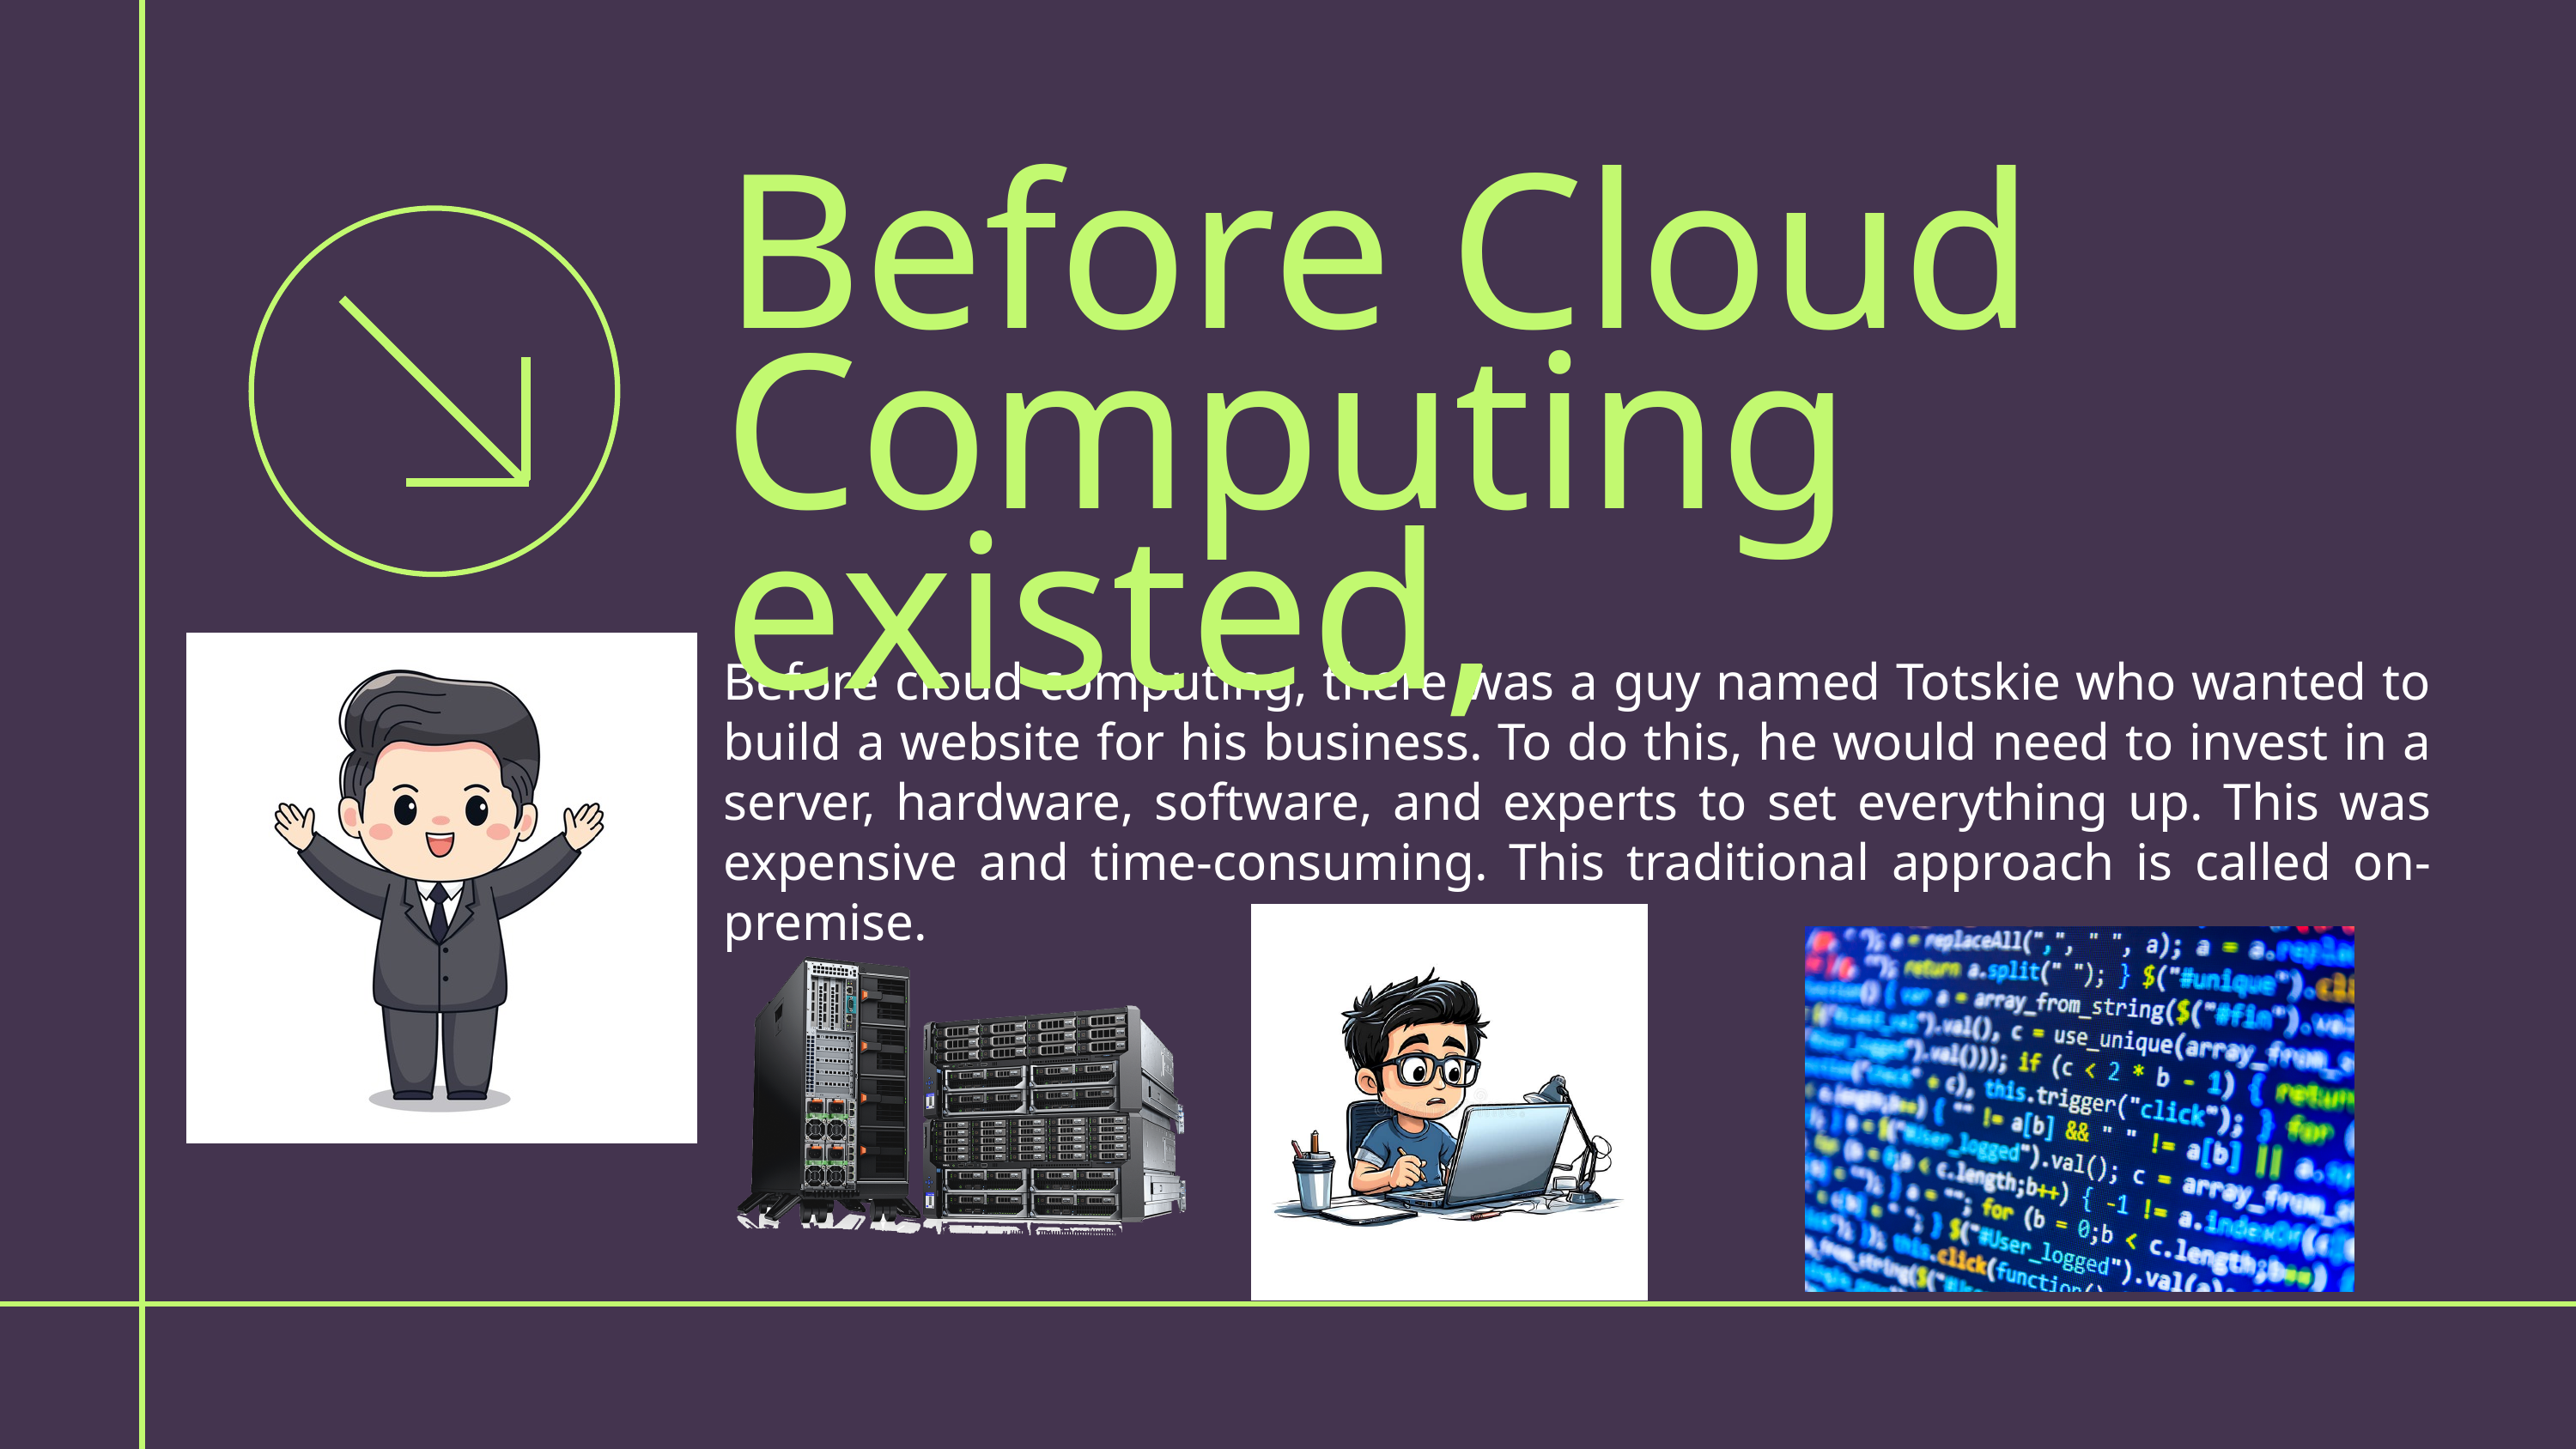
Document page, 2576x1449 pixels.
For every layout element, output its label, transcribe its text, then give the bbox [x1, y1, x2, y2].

picture [185, 632, 1220, 1246]
text_box Before Cloud Computing existed, [723, 184, 2432, 725]
picture [1805, 925, 2354, 1293]
text_box Before cloud computing, there was a guy named Totskie who wanted to build a website for his business. To do this, he would need to invest in a server, hardware, software, and experts to set everything up. This was expensive and time-consuming. This traditional approach is called on-premise. [723, 725, 2432, 951]
picture [1250, 904, 1648, 1300]
picture [1825, 1273, 1835, 1282]
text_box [251, 208, 618, 575]
